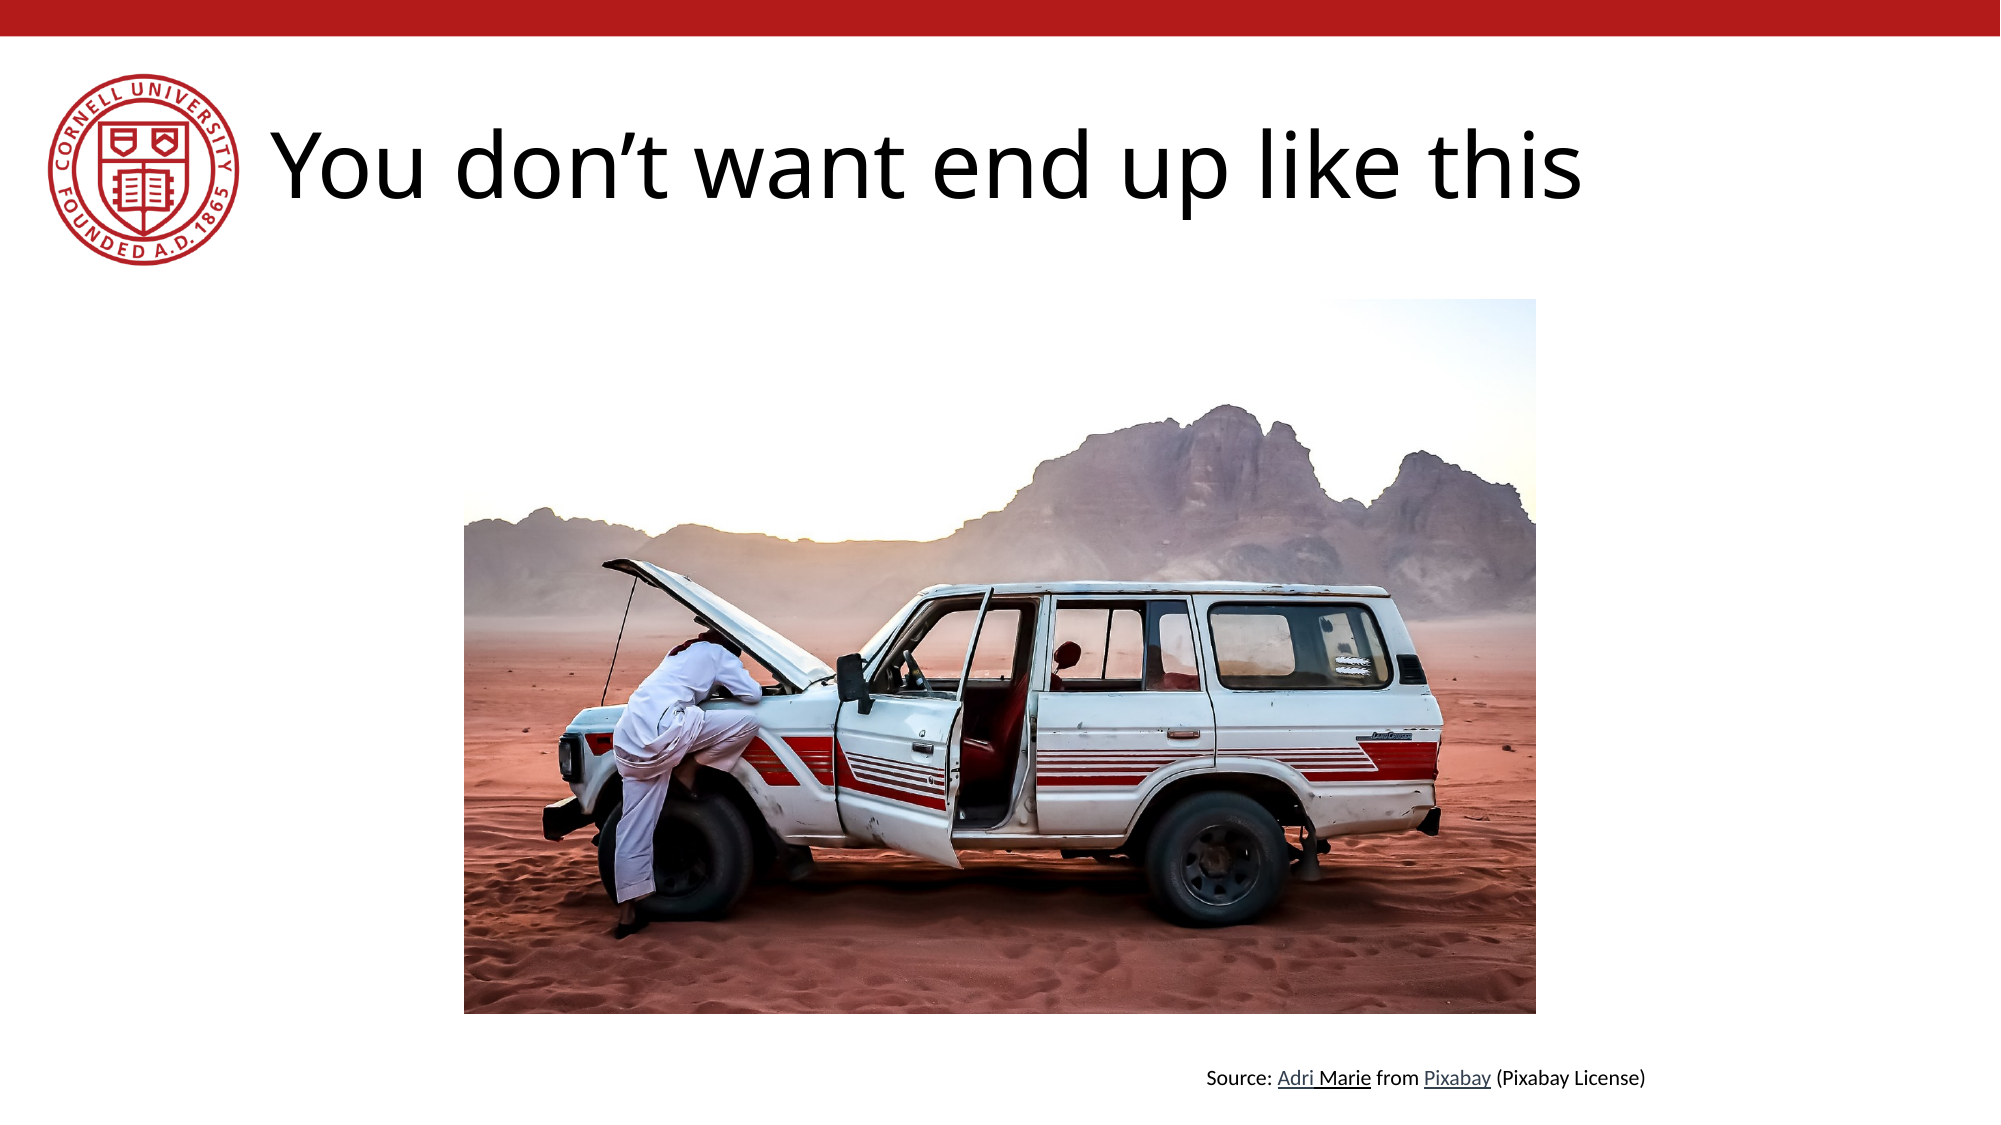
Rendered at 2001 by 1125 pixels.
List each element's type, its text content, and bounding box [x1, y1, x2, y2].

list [464, 299, 1536, 1014]
title You don’t want end up like this [255, 59, 1860, 278]
text_box Source: Adri Marie from Pixabay (Pixabay License) [1191, 1056, 1820, 1098]
picture [39, 65, 255, 274]
